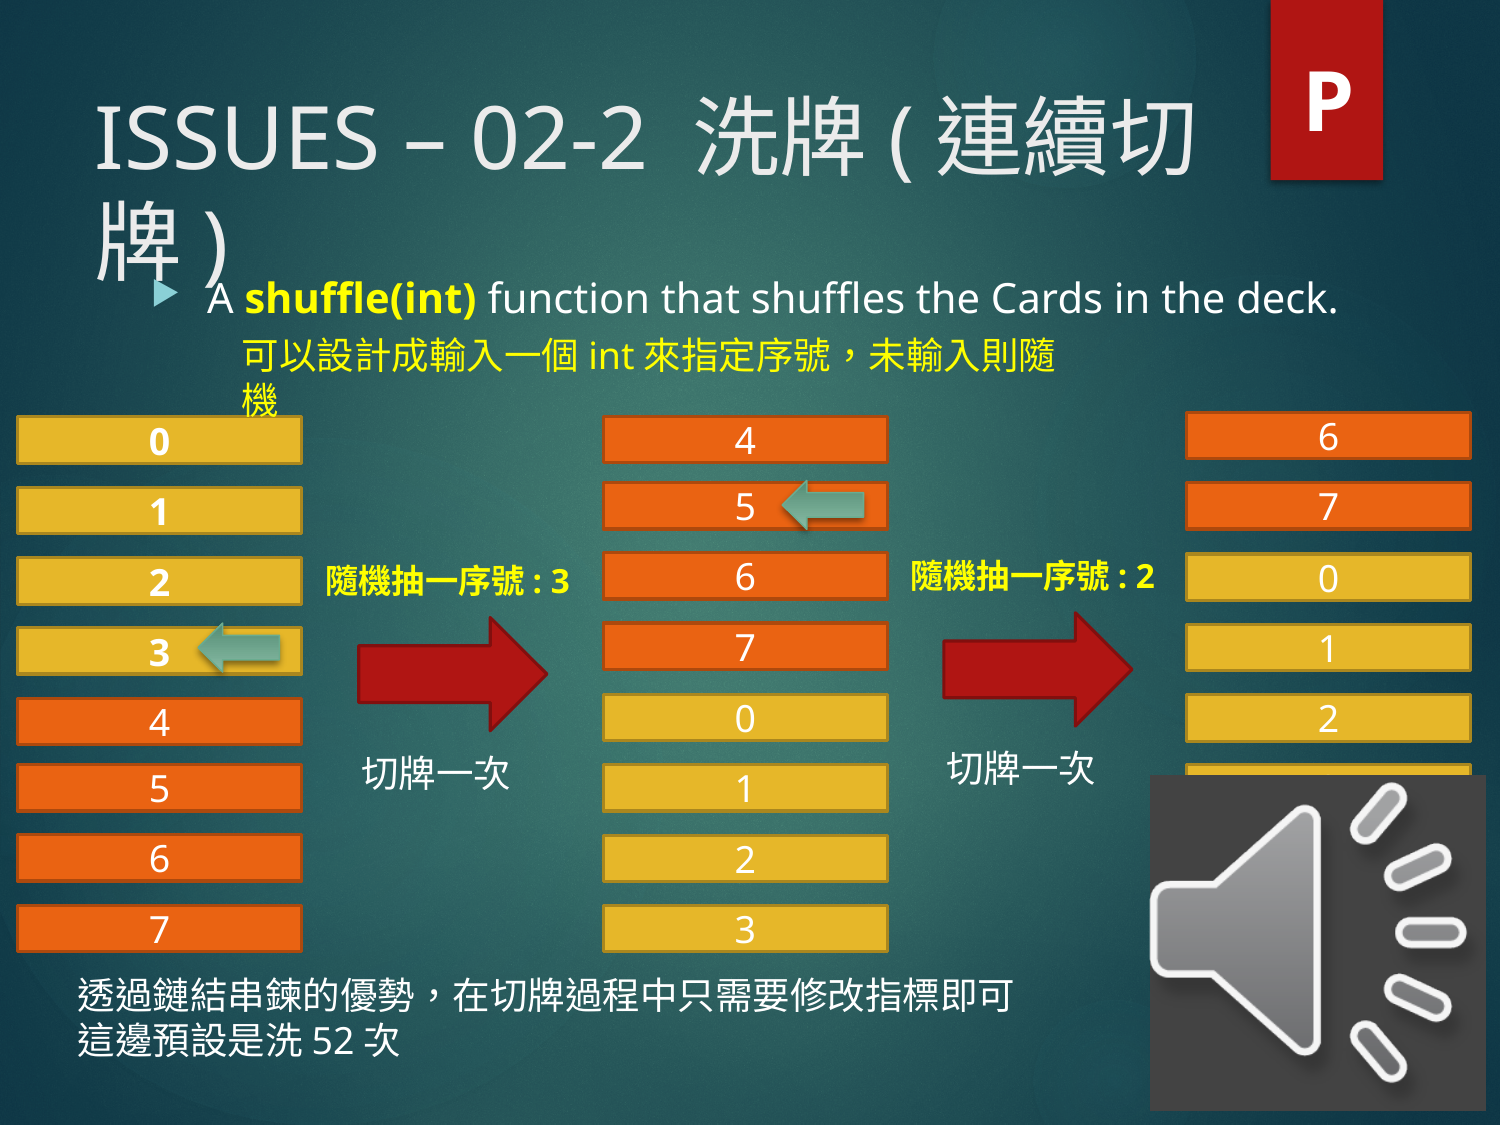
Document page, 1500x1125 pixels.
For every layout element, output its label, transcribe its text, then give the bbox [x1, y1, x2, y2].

text_box 0 [602, 693, 889, 742]
text_box 3 [227, 626, 303, 676]
text_box 隨機抽一序號: 2 [895, 547, 1181, 603]
text_box [781, 479, 865, 531]
title ISSUES – 02-2 洗牌(連續切牌) [79, 74, 1237, 304]
text_box 可以設計成輸入一個int來指定序號，未輸入則隨機 [227, 324, 1099, 430]
text_box 4 [602, 430, 889, 464]
text_box [197, 622, 281, 673]
text_box 3 [602, 904, 889, 953]
text_box 5 [809, 481, 889, 531]
slide_number 9 [1485, 995, 1496, 1122]
text_box 2 [16, 556, 303, 606]
text_box 4 [16, 697, 303, 746]
text_box 7 [16, 904, 303, 953]
text_box 2 [1185, 693, 1472, 743]
text_box 5 [602, 481, 802, 531]
text_box 7 [602, 621, 889, 671]
text_box [357, 616, 549, 733]
text_box 6 [16, 833, 303, 883]
text_box 6 [1185, 411, 1472, 460]
text_box 1 [16, 486, 303, 535]
text_box 0 [16, 415, 303, 465]
text_box 6 [602, 551, 889, 601]
text_box 5 [16, 763, 303, 813]
text_box [942, 611, 1134, 728]
text_box P [1287, 41, 1370, 156]
text_box 2 [602, 834, 889, 883]
text_box 3 [1185, 763, 1472, 772]
text_box 7 [1185, 481, 1472, 531]
text_box 切牌一次 [346, 742, 575, 803]
text_box 3 [16, 626, 215, 676]
text_box 切牌一次 [931, 737, 1161, 798]
text_box 1 [602, 763, 889, 813]
text_box 0 [1185, 552, 1472, 602]
text_box 隨機抽一序號: 3 [310, 552, 595, 608]
text_box 1 [1185, 623, 1472, 672]
list A shuffle(int) function that shuffles the Cards in the deck. [135, 264, 1384, 1125]
picture [1148, 773, 1487, 1112]
text_box 透過鏈結串鍊的優勢，在切牌過程中只需要修改指標即可 這邊預設是洗52次 [63, 964, 1058, 1070]
